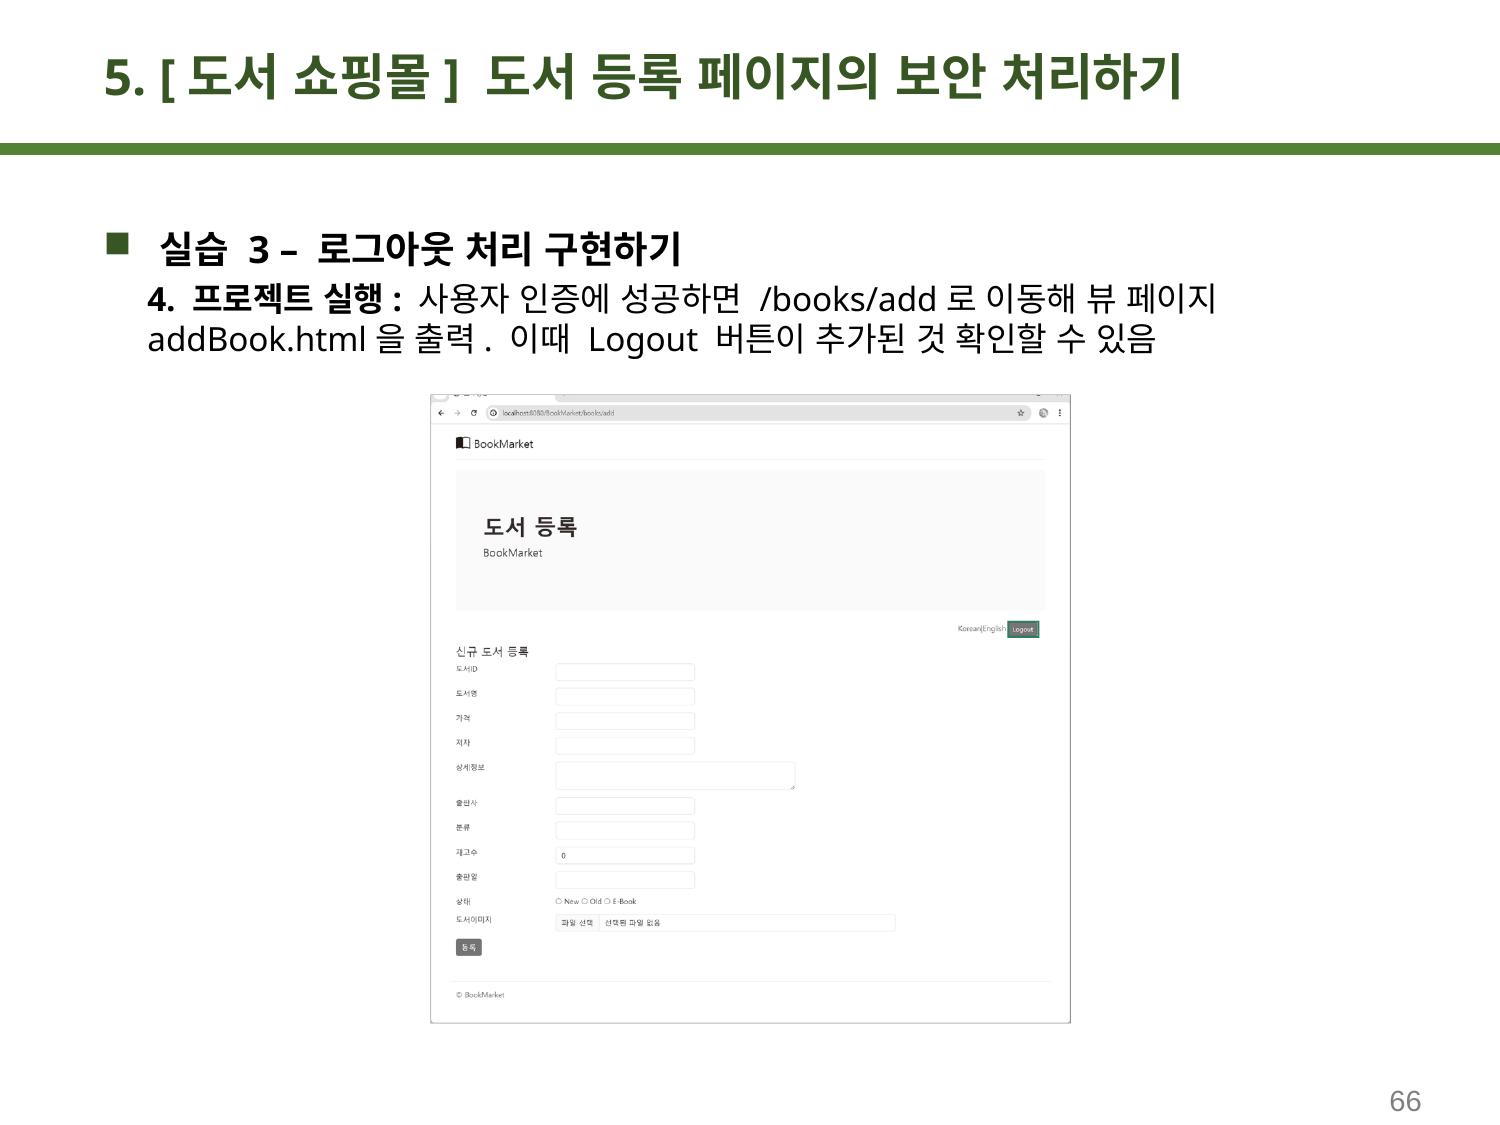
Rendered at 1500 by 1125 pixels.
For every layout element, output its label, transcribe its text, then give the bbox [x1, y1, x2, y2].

title 5. [도서 쇼핑몰] 도서 등록 페이지의 보안 처리하기 [88, 30, 1447, 121]
picture [426, 390, 1074, 1027]
list 실습 3 – 로그아웃 처리 구현하기 4. 프로젝트 실행: 사용자 인증에 성공하면 /books/add로 이동해 뷰 페이지 addBook.html을 출력. 이때 Logout 버튼이 추가된 것 확인할 수 있음 [88, 196, 1423, 1083]
